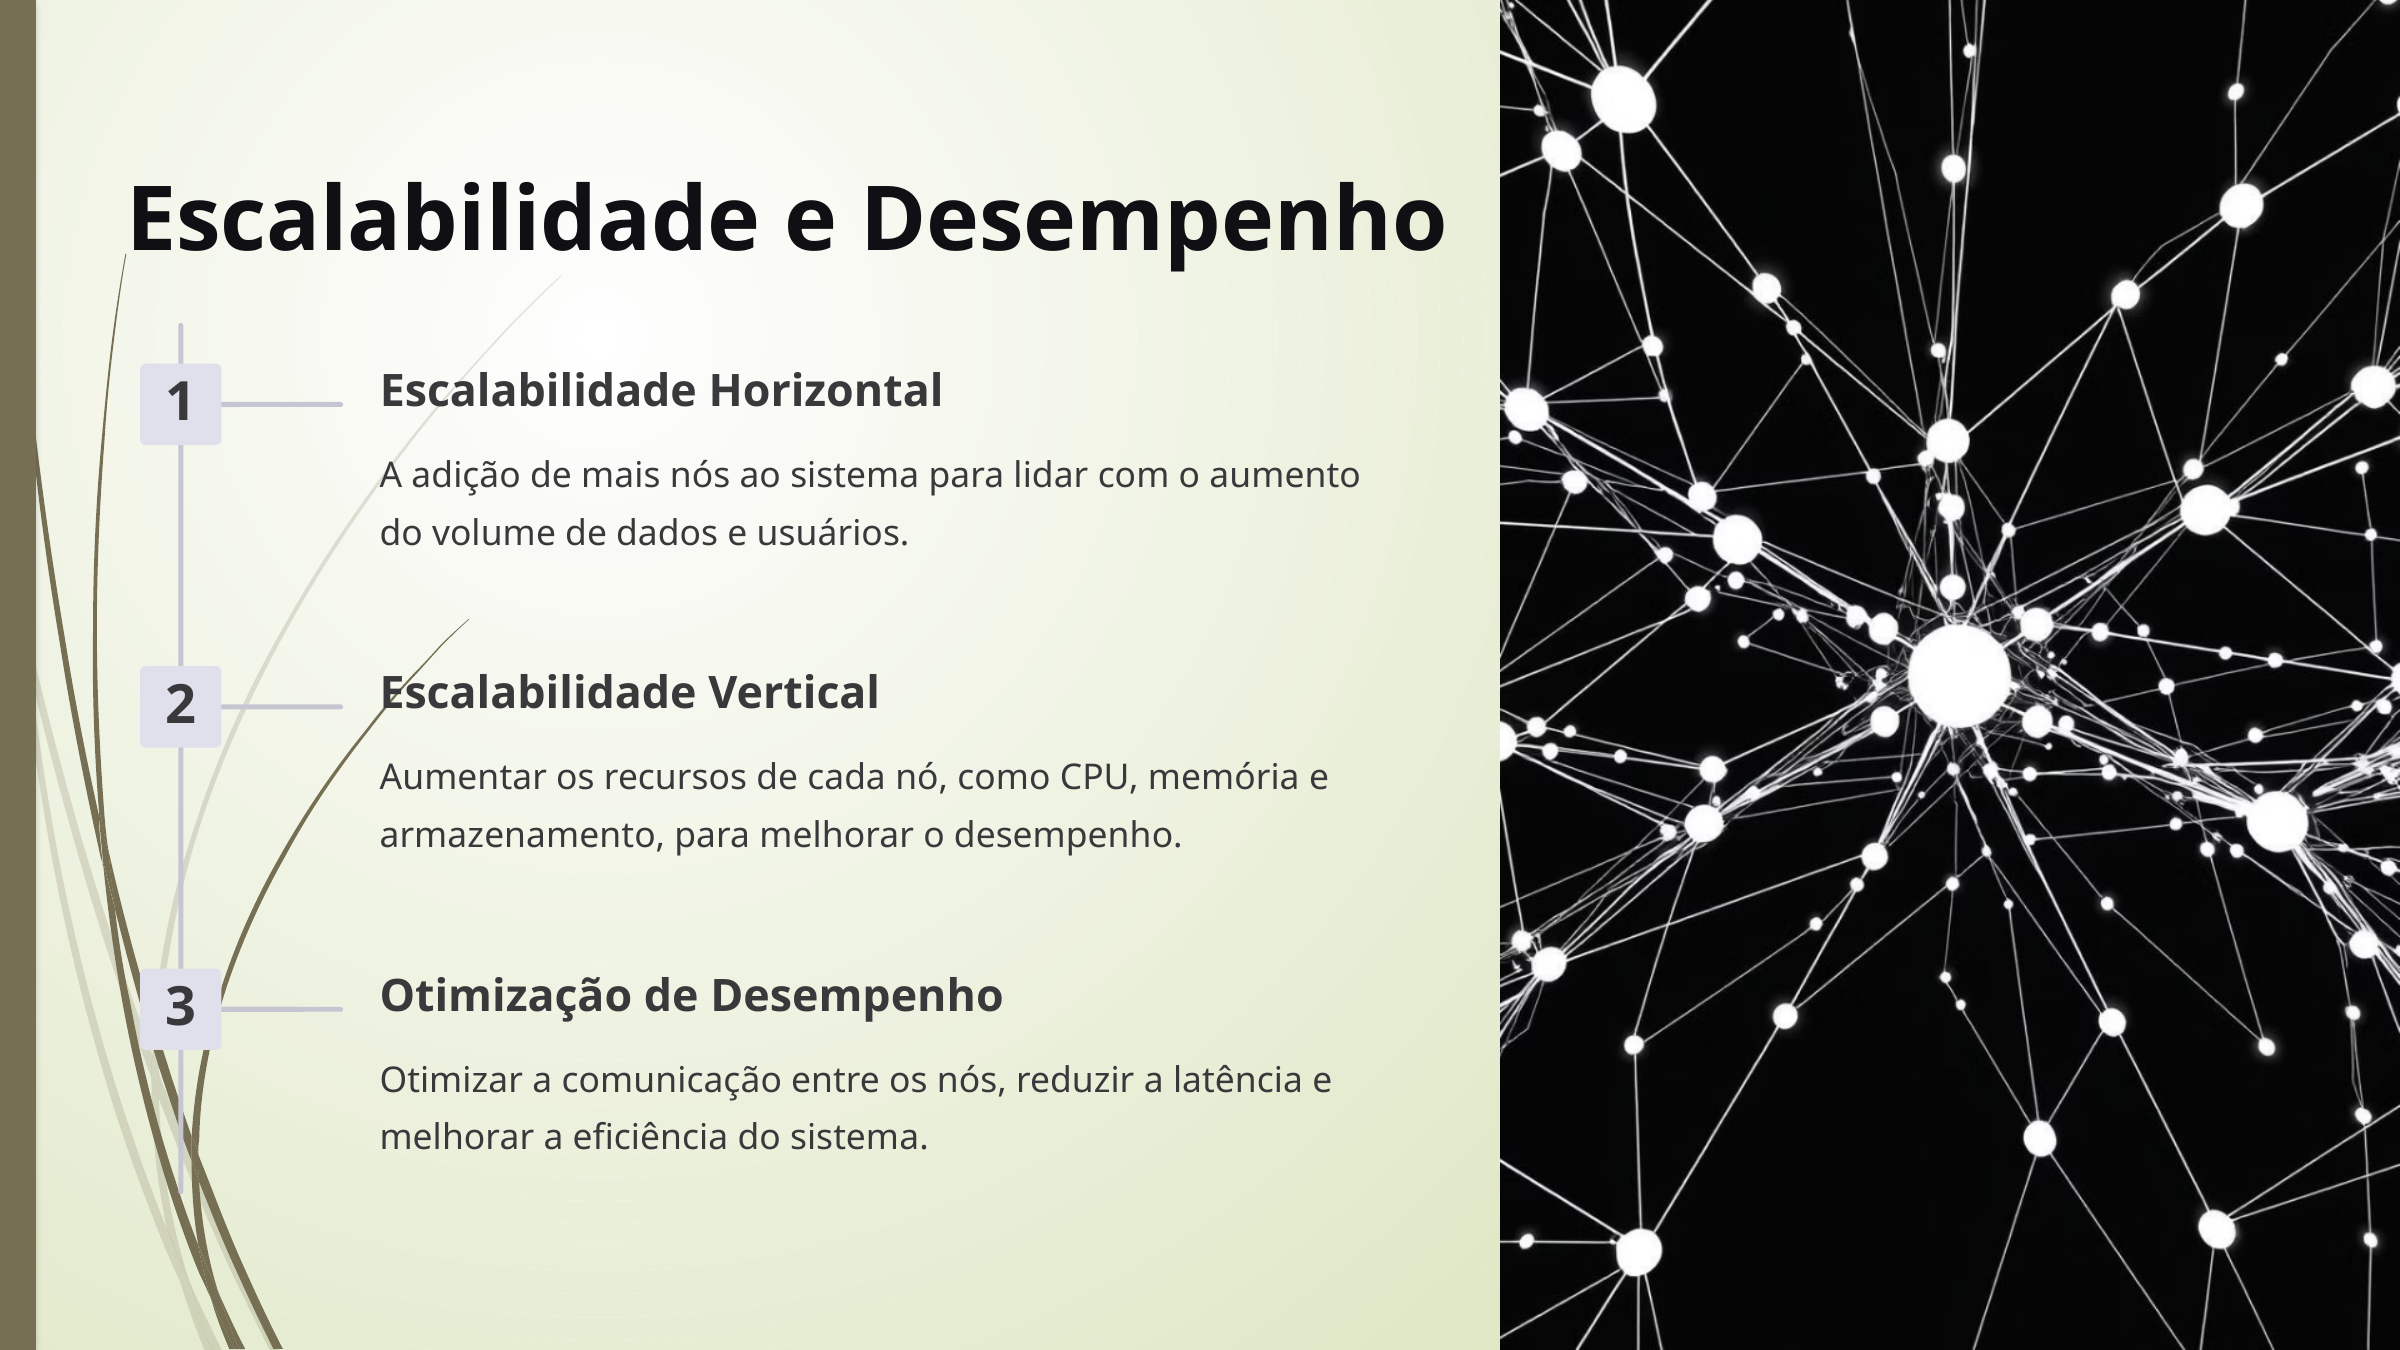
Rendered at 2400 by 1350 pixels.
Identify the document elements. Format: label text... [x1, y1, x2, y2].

text_box [140, 666, 222, 748]
text_box [178, 1050, 184, 1195]
text_box 3 [167, 982, 194, 1037]
text_box Escalabilidade e Desempenho [126, 155, 1364, 269]
text_box [178, 446, 184, 666]
picture [1499, 0, 2400, 1350]
text_box A adição de mais nós ao sistema para lidar com o aumento do volume de dados e usuários. [379, 437, 1374, 554]
text_box [222, 1006, 344, 1012]
text_box 2 [166, 679, 195, 734]
text_box [178, 748, 184, 968]
text_box Otimização de Desempenho [379, 964, 961, 1021]
text_box [222, 704, 344, 710]
text_box Aumentar os recursos de cada nó, como CPU, memória e armazenamento, para melhorar o desempenho. [379, 739, 1374, 856]
text_box [140, 968, 222, 1050]
text_box [140, 363, 222, 446]
text_box [178, 323, 184, 363]
text_box 1 [170, 377, 192, 432]
text_box [222, 401, 344, 408]
text_box Otimizar a comunicação entre os nós, reduzir a latência e melhorar a eficiência do sistema. [379, 1042, 1374, 1158]
text_box Escalabilidade Horizontal [379, 359, 917, 416]
text_box Escalabilidade Vertical [379, 661, 852, 719]
